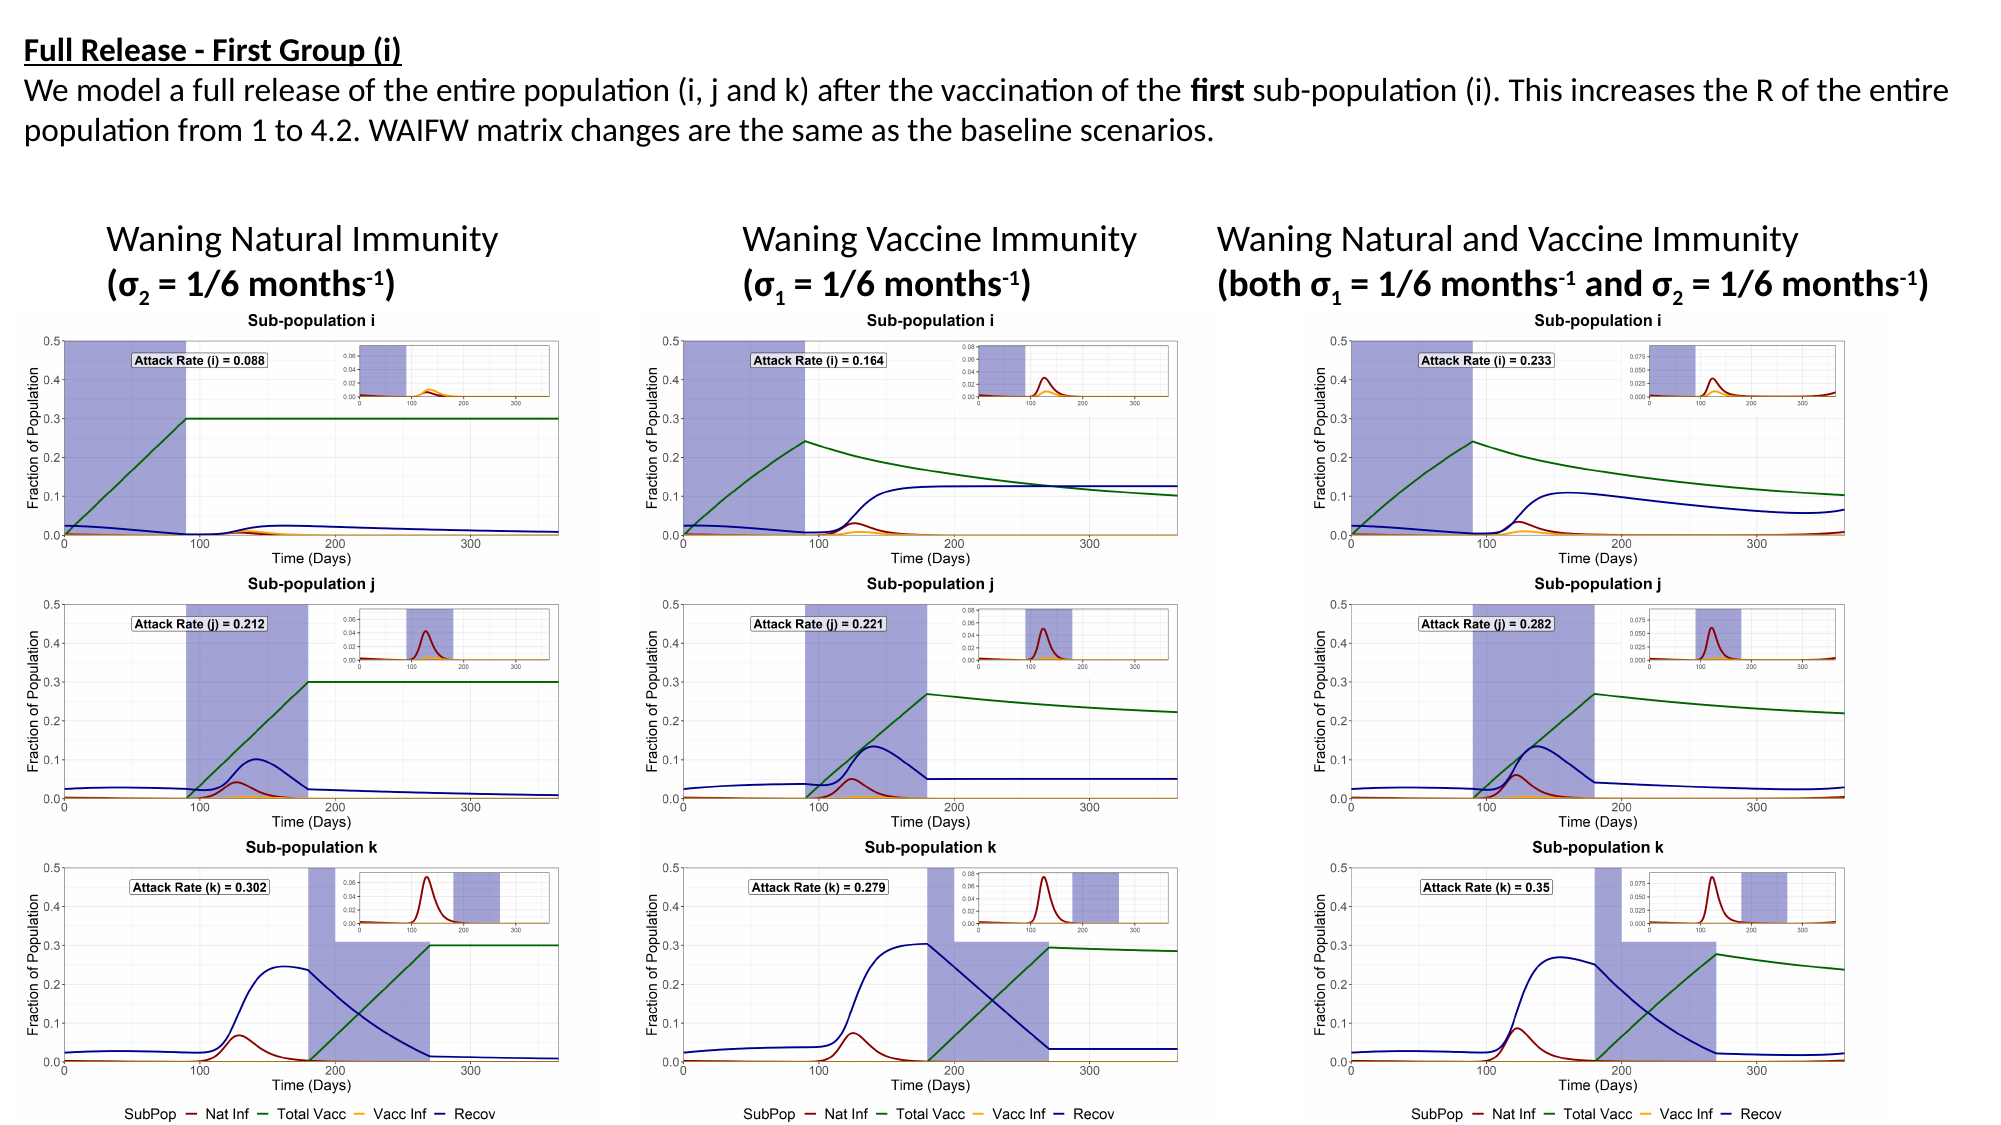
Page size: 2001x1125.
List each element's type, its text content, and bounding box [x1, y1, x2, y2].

text_box Waning Natural Immunity (σ2 = 1/6 months-1) [91, 206, 514, 312]
picture [637, 312, 1219, 1125]
picture [18, 312, 600, 1125]
text_box Full Release - First Group (i) We model a full release of the entire population (i, j and k) after the vaccination of the first sub-population (i). This increases the R of the entire population from 1 to 4.2. WAIFW matrix changes are the same as the baseline scenarios. [9, 20, 2000, 196]
text_box Waning Natural and Vaccine Immunity (both σ1 = 1/6 months-1 and σ2 = 1/6 months-1) [1202, 206, 1954, 318]
picture [1305, 312, 1886, 1125]
text_box Waning Vaccine Immunity (σ1 = 1/6 months-1) [727, 206, 1153, 312]
